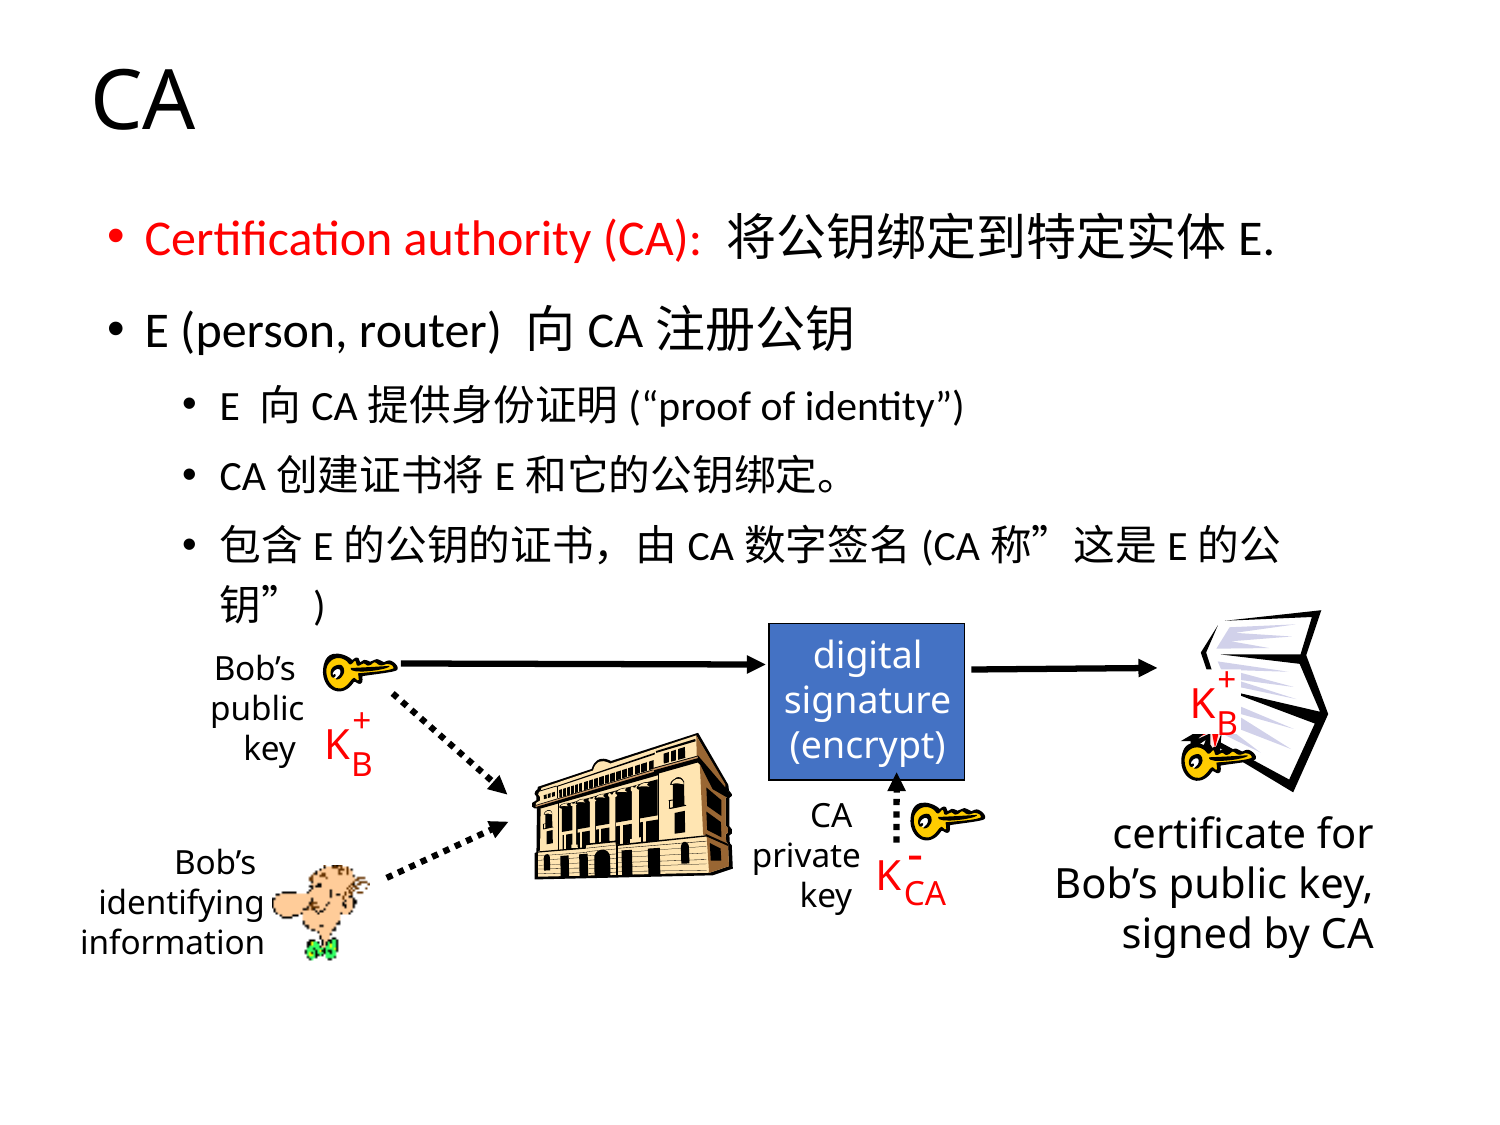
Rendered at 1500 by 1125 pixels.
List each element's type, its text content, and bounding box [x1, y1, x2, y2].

text_box [971, 661, 1158, 675]
list Certification authority (CA): 将公钥绑定到特定实体E. E (person, router) 向CA注册公钥 E 向CA提供身份证明(“proof of identity”) CA创建证书将E和它的公钥绑定。 包含E的公钥的证书，由CA数字签名(CA称”这是E的公钥”) [92, 185, 1389, 906]
text_box [482, 821, 509, 834]
picture [272, 865, 370, 965]
text_box CA private key [718, 786, 876, 922]
text_box Bob’s identifying information [65, 833, 280, 969]
text_box certificate for Bob’s public key, signed by CA [1009, 799, 1389, 965]
text_box [469, 760, 508, 795]
text_box - [892, 814, 909, 841]
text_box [1173, 608, 1330, 794]
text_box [308, 692, 388, 792]
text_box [859, 841, 963, 920]
text_box Bob’s public key [161, 639, 320, 775]
text_box [890, 781, 903, 786]
picture [322, 653, 398, 692]
picture [909, 802, 986, 841]
text_box [400, 658, 766, 671]
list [531, 732, 733, 880]
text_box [768, 623, 965, 781]
title CA [75, 37, 1425, 168]
